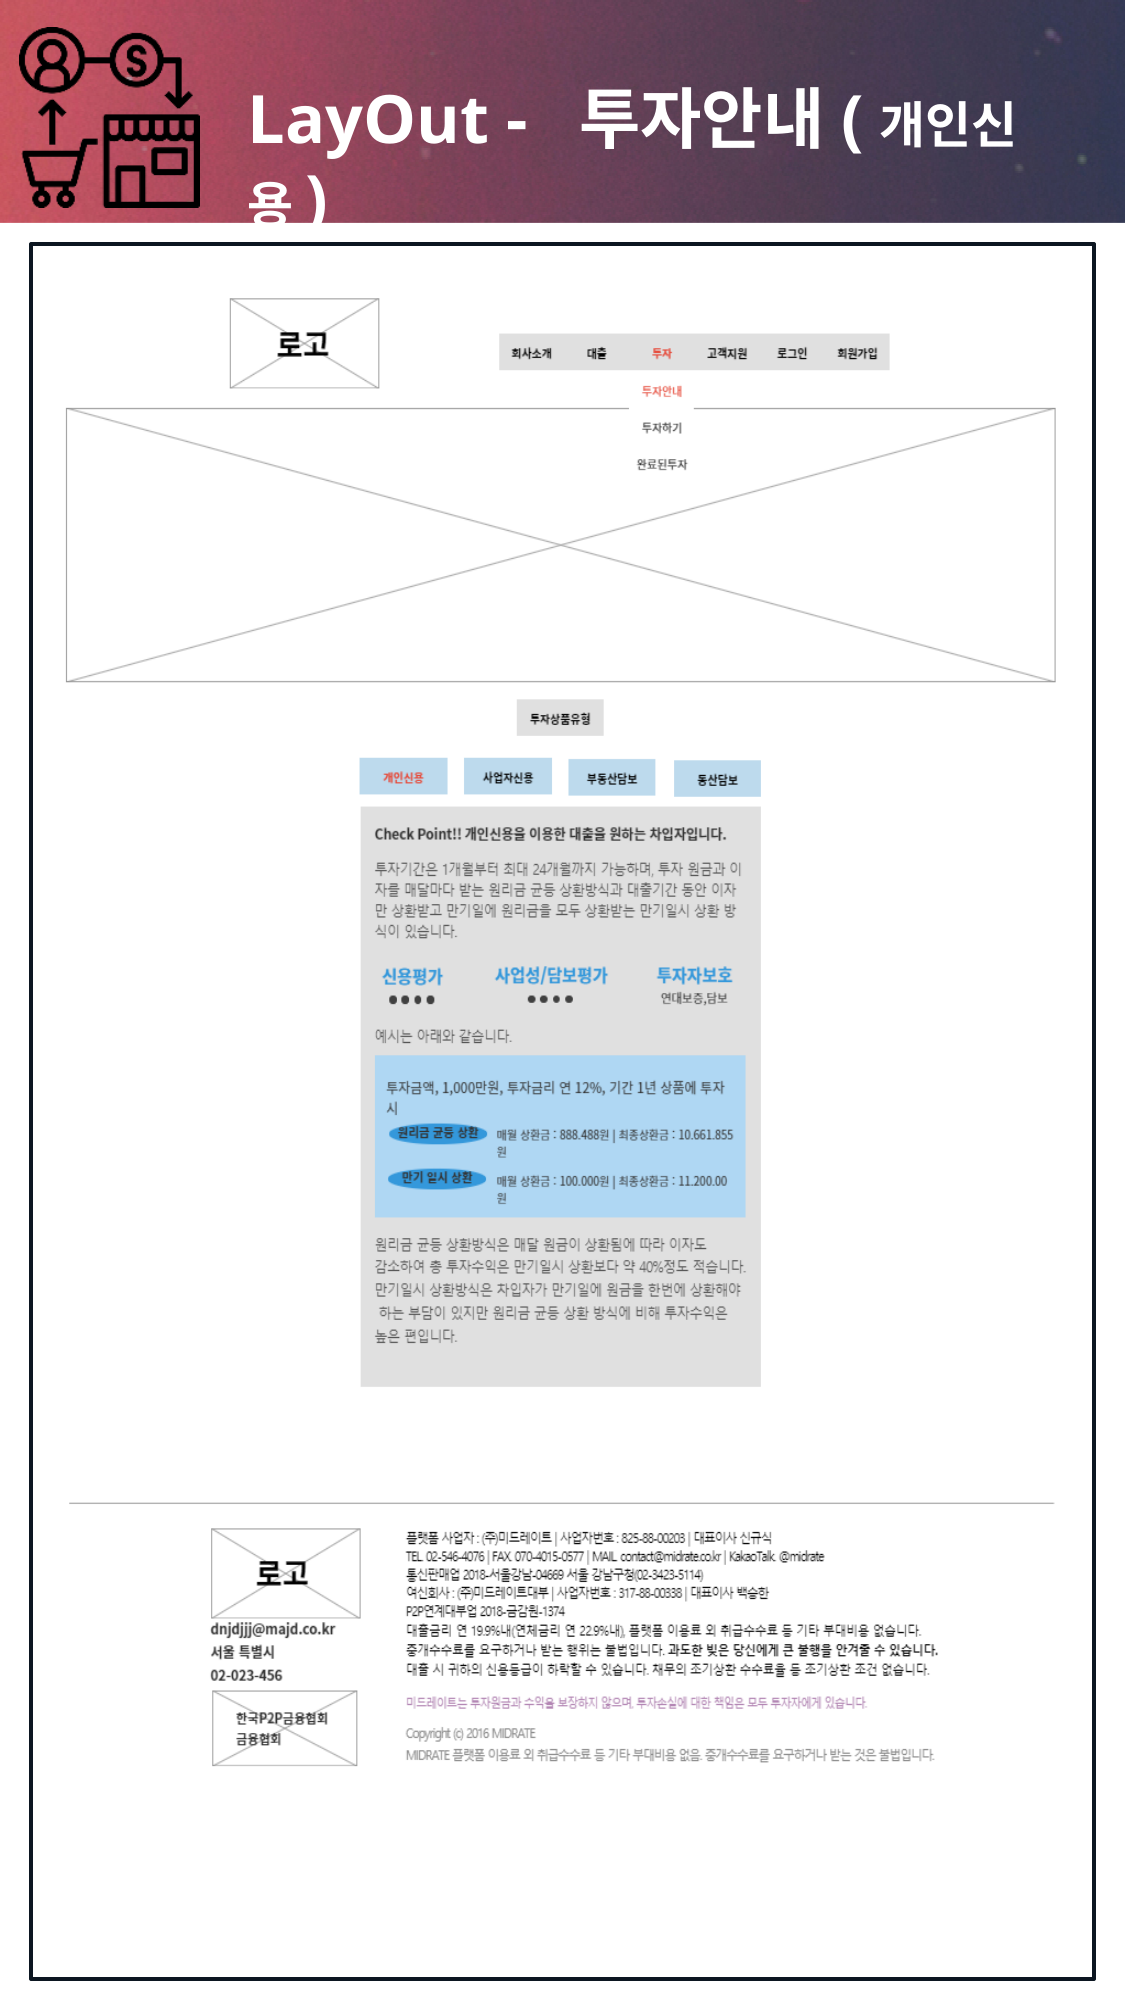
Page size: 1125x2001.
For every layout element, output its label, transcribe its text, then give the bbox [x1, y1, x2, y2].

picture [55, 290, 1070, 1783]
title LayOut - 투자안내(개인신용) [232, 103, 1094, 211]
text_box [29, 242, 1096, 1981]
picture [0, 0, 1125, 222]
